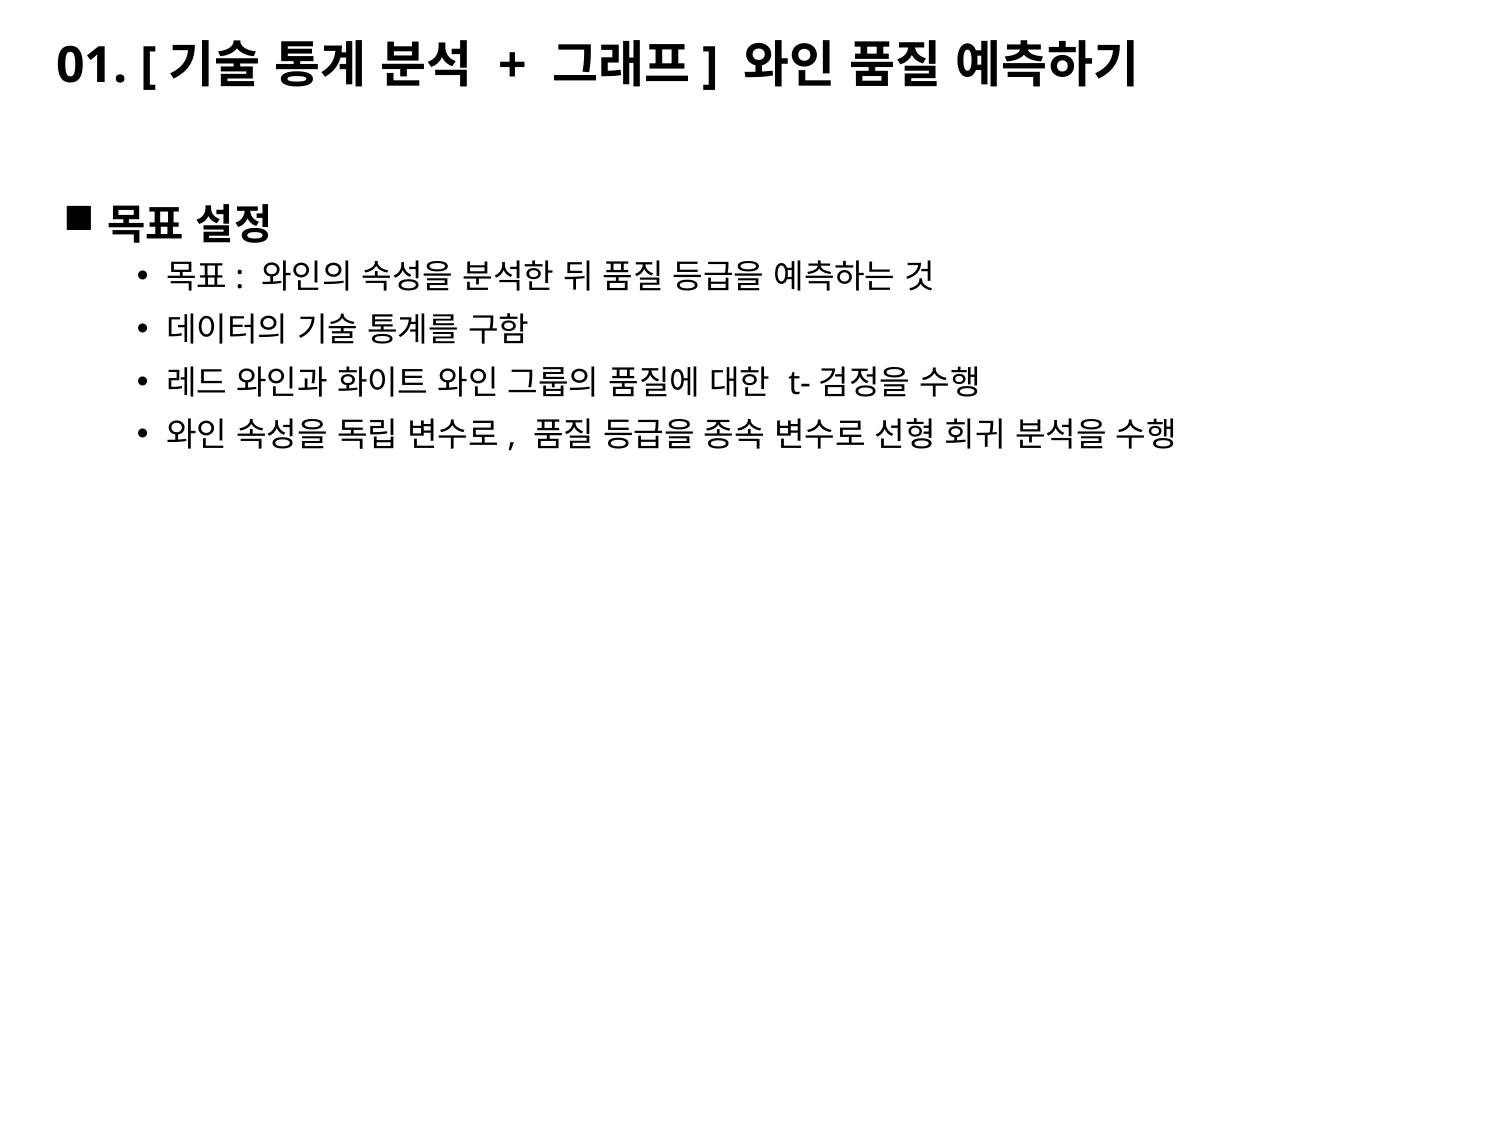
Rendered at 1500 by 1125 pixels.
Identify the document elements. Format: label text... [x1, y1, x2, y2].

title 01. [기술 통계 분석 + 그래프] 와인 품질 예측하기 [41, 17, 1282, 107]
list 목표 설정 목표: 와인의 속성을 분석한 뒤 품질 등급을 예측하는 것 데이터의 기술 통계를 구함 레드 와인과 화이트 와인 그룹의 품질에 대한 t-검정을 수행 와인 속성을 독립 변수로, 품질 등급을 종속 변수로 선형 회귀 분석을 수행 [48, 165, 1447, 1064]
